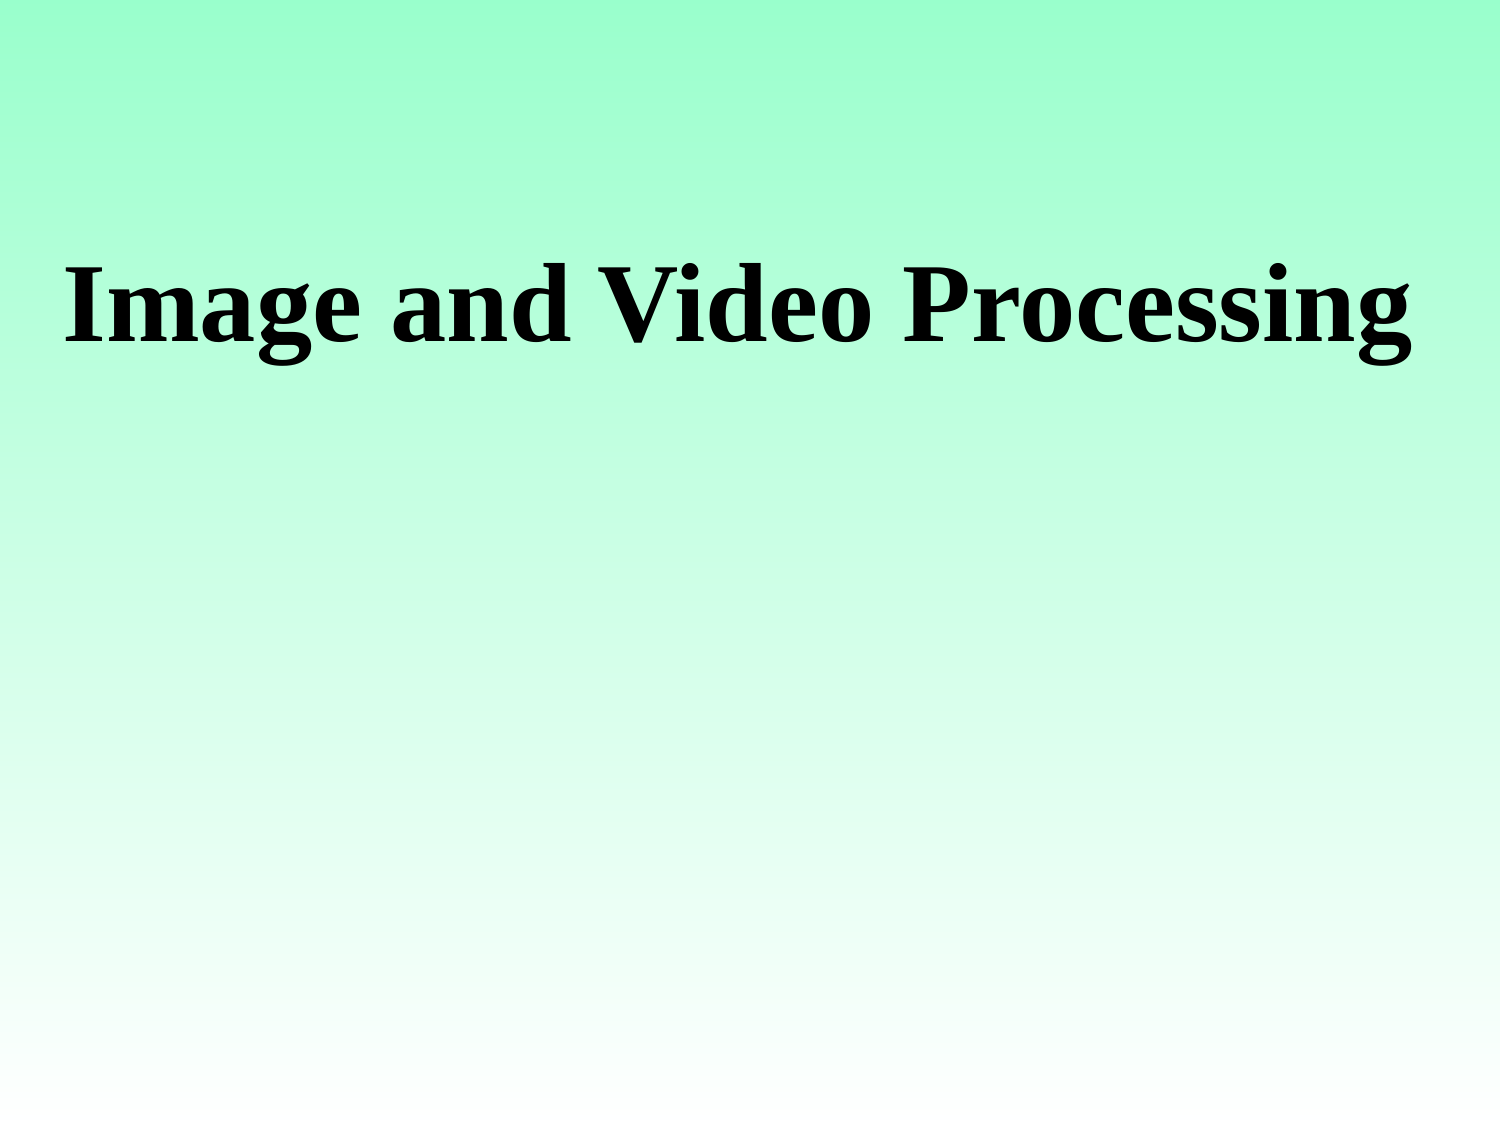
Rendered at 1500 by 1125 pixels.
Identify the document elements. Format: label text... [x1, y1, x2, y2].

title Image and Video Processing [0, 125, 1500, 468]
